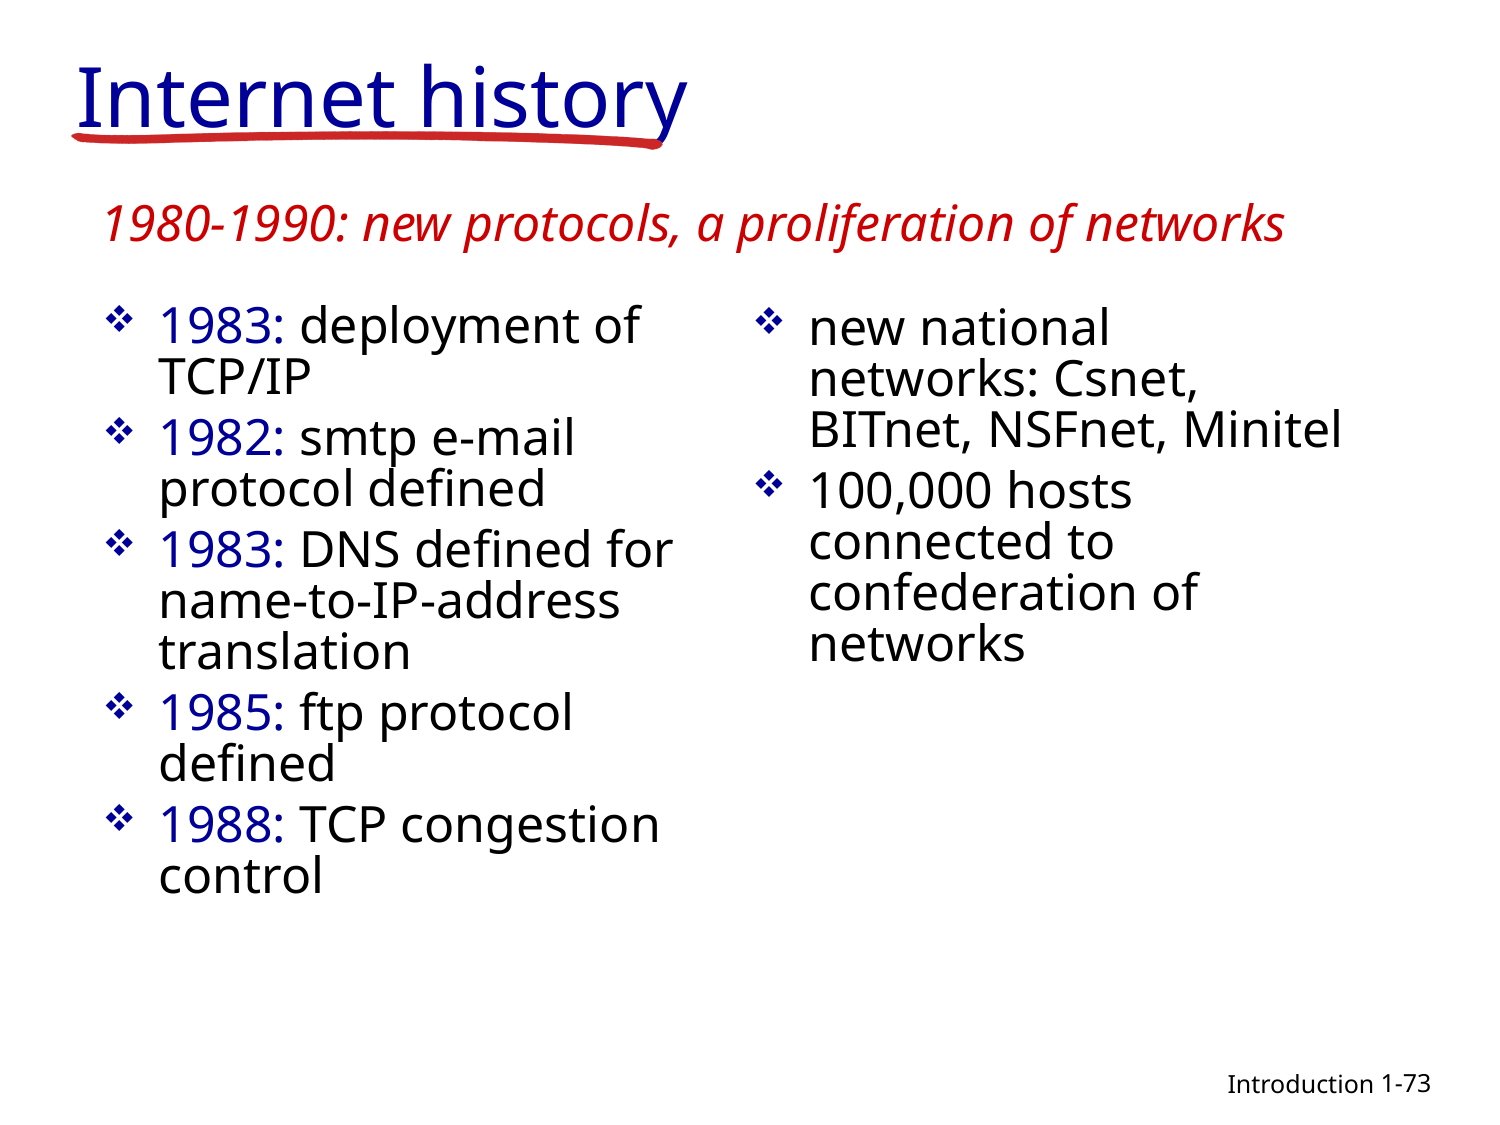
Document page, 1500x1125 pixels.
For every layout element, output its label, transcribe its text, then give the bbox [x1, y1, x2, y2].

list new national networks: Csnet, BITnet, NSFnet, Minitel 100,000 hosts connected to confederation of networks [737, 297, 1363, 1027]
text_box Internet history [61, 41, 1337, 148]
text_box 1980-1990: new protocols, a proliferation of networks [85, 168, 1393, 275]
footer Introduction [914, 1060, 1391, 1109]
list 1983: deployment of TCP/IP 1982: smtp e-mail protocol defined 1983: DNS defined for name-to-IP-address translation 1985: ftp protocol defined 1988: TCP congestion control [87, 295, 713, 1027]
picture [68, 126, 669, 156]
slide_number 1-73 [1365, 1059, 1477, 1106]
